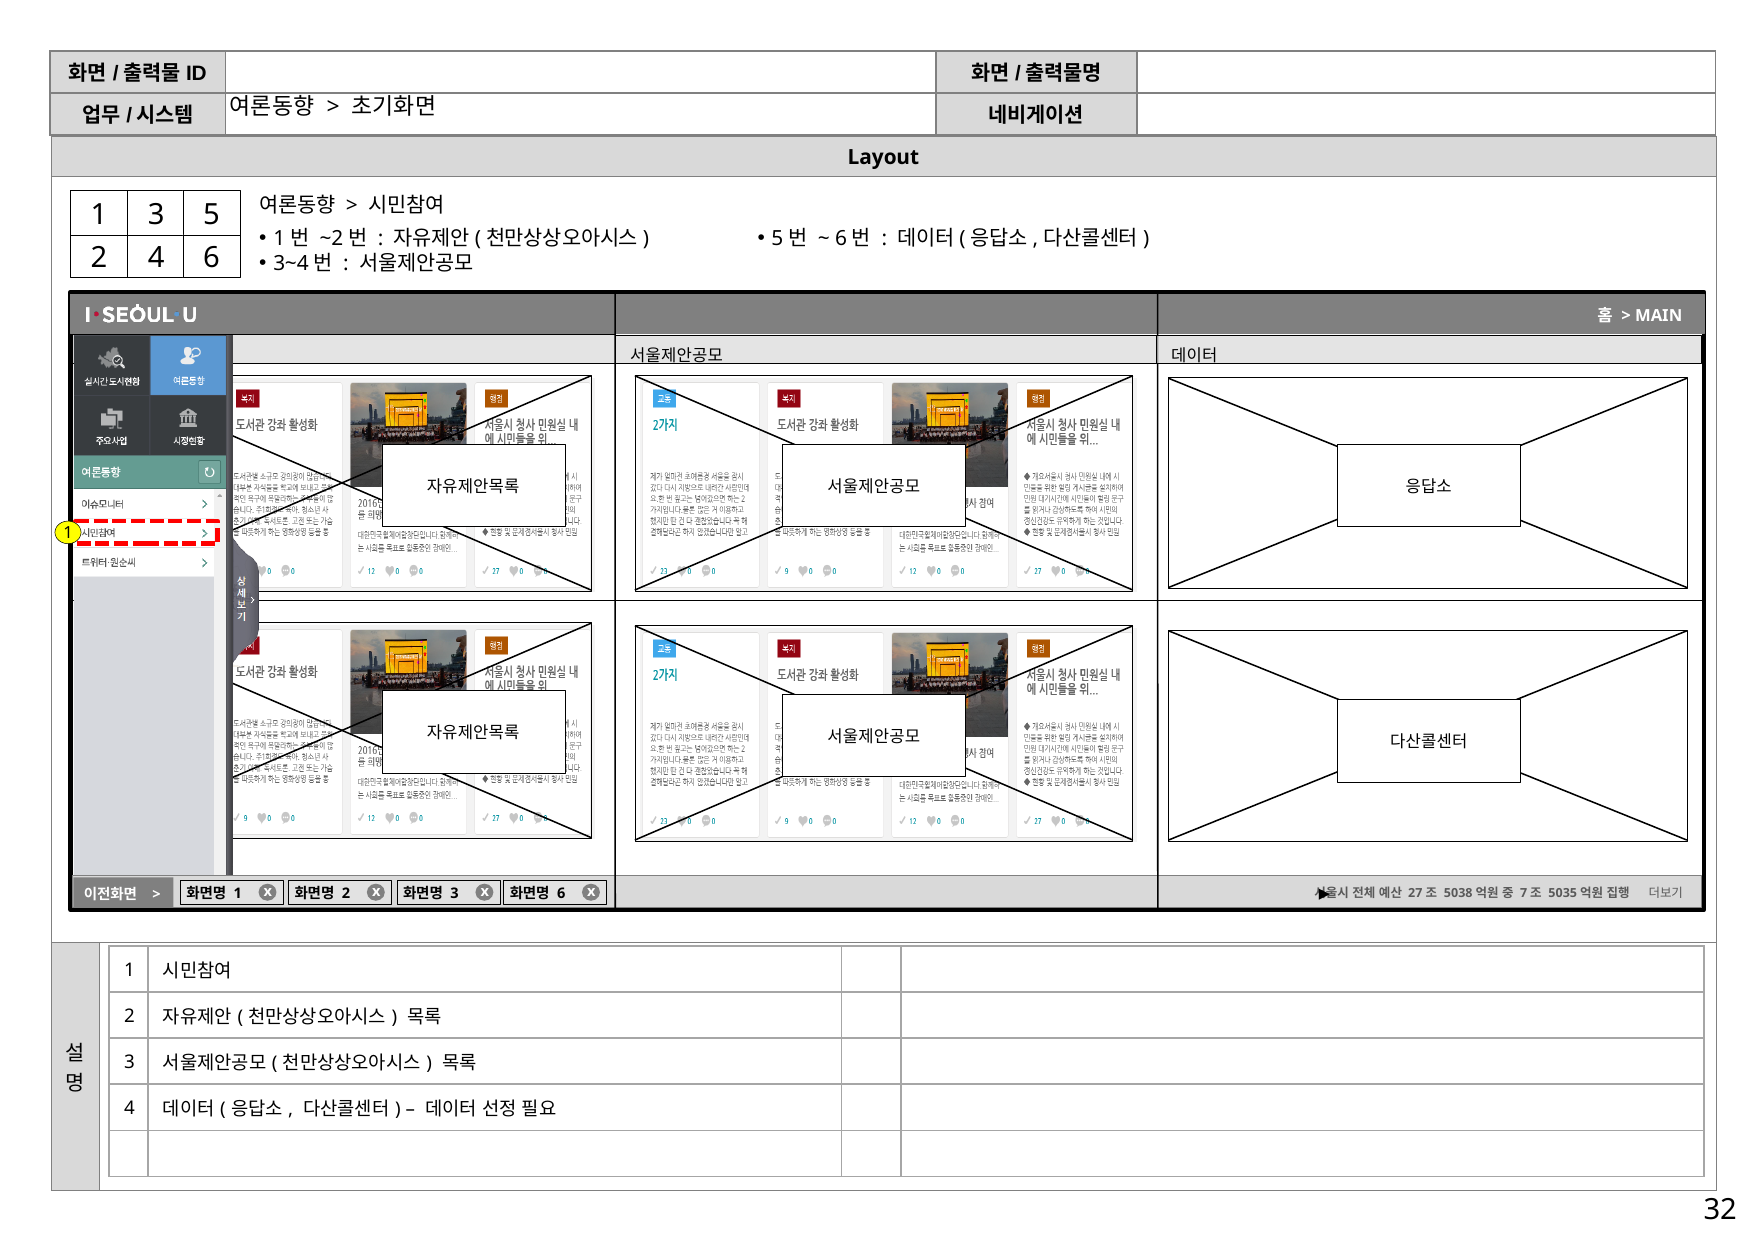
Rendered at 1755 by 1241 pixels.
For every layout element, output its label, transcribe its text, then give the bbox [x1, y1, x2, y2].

text_box 4 [126, 233, 181, 280]
text_box 2 [68, 233, 126, 280]
table_header [842, 947, 900, 991]
table_cell [842, 1039, 900, 1083]
table_cell [902, 1085, 1703, 1130]
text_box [619, 612, 1154, 911]
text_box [1161, 612, 1705, 911]
table_cell [110, 1131, 147, 1176]
table_cell [902, 1039, 1703, 1083]
table_cell [842, 1131, 900, 1176]
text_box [634, 624, 1137, 842]
text_box 5번 ~ 6번 : 데이터(응답소,다산콜센터) [742, 217, 1492, 257]
text_box 1 [68, 188, 126, 233]
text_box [54, 301, 288, 875]
table_cell 데이터(응답소, 다산콜센터) – 데이터 선정 필요 [149, 1085, 841, 1130]
text_box 1번 ~2번 : 자유제안(천만상상오아시스) 3~4번 : 서울제안공모 [244, 217, 748, 282]
text_box 3 [126, 188, 181, 233]
text_box 여론동향 > 시민참여 [244, 183, 1704, 224]
table_cell 자유제안(천만상상오아시스) 목록 [149, 993, 841, 1037]
table_cell [842, 993, 900, 1037]
table_header 시민참여 [149, 947, 841, 991]
table_cell [902, 993, 1703, 1037]
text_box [1158, 291, 1705, 600]
text_box 5 [181, 188, 242, 233]
table_cell 서울제안공모(천만상상오아시스) 목록 [149, 1039, 841, 1083]
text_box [292, 622, 595, 839]
table_cell 4 [110, 1085, 147, 1130]
table_cell [149, 1131, 841, 1176]
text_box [1168, 377, 1688, 589]
table_cell 3 [110, 1039, 147, 1083]
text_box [634, 374, 1137, 592]
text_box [616, 291, 1157, 600]
table_header [902, 947, 1703, 991]
text_box 여론동향 > 초기화면 [214, 84, 452, 127]
text_box 6 [181, 233, 242, 280]
table_cell [842, 1085, 900, 1130]
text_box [68, 291, 614, 600]
table_cell [902, 1131, 1703, 1176]
table_cell 2 [110, 993, 147, 1037]
table_header 1 [110, 947, 147, 991]
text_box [1168, 629, 1688, 842]
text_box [292, 374, 595, 592]
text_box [68, 612, 611, 911]
